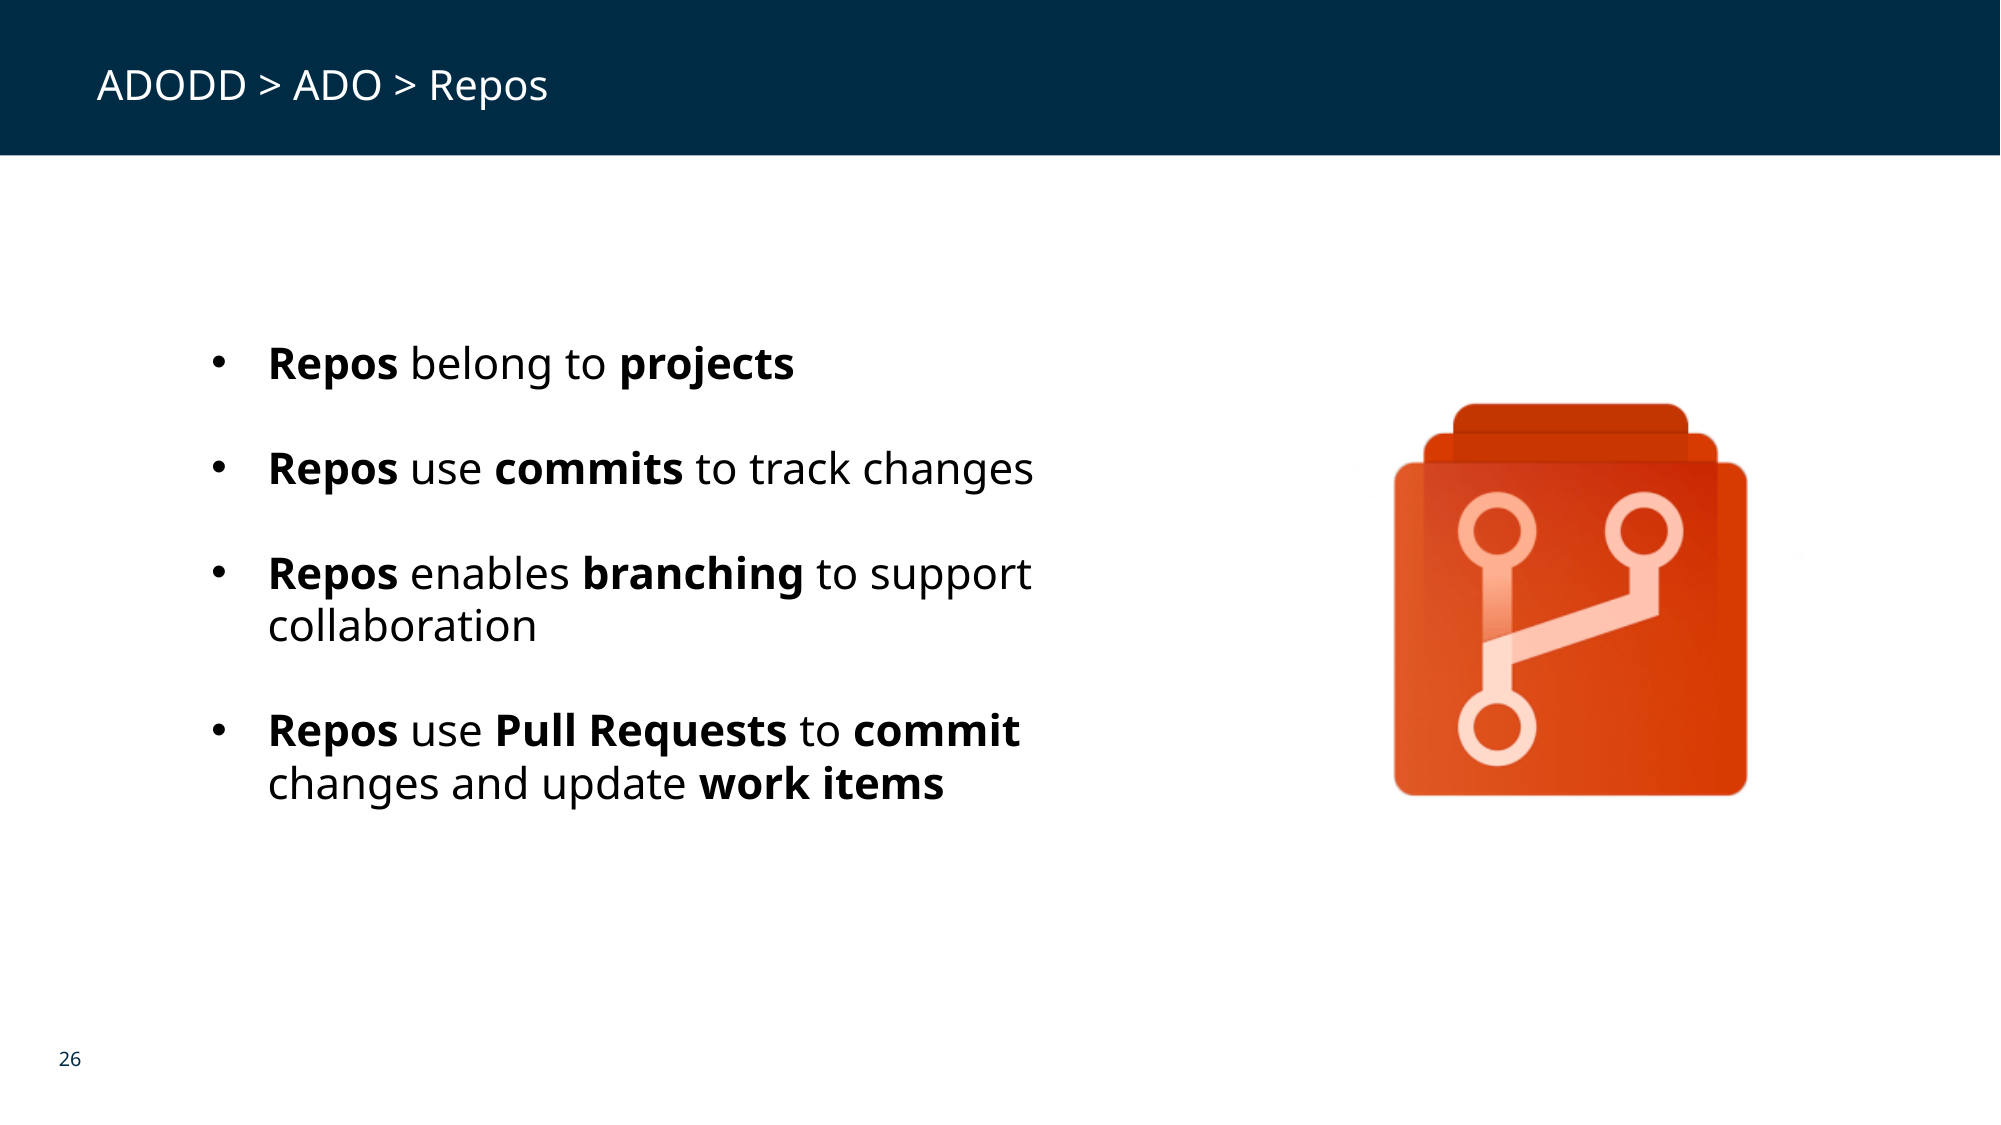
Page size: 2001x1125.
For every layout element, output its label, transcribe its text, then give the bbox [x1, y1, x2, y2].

text_box Repos belong to projects Repos use commits to track changes Repos enables branching to support collaboration Repos use Pull Requests to commit changes and update work items [211, 335, 1052, 1028]
picture [1336, 365, 1806, 835]
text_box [0, 0, 2000, 156]
